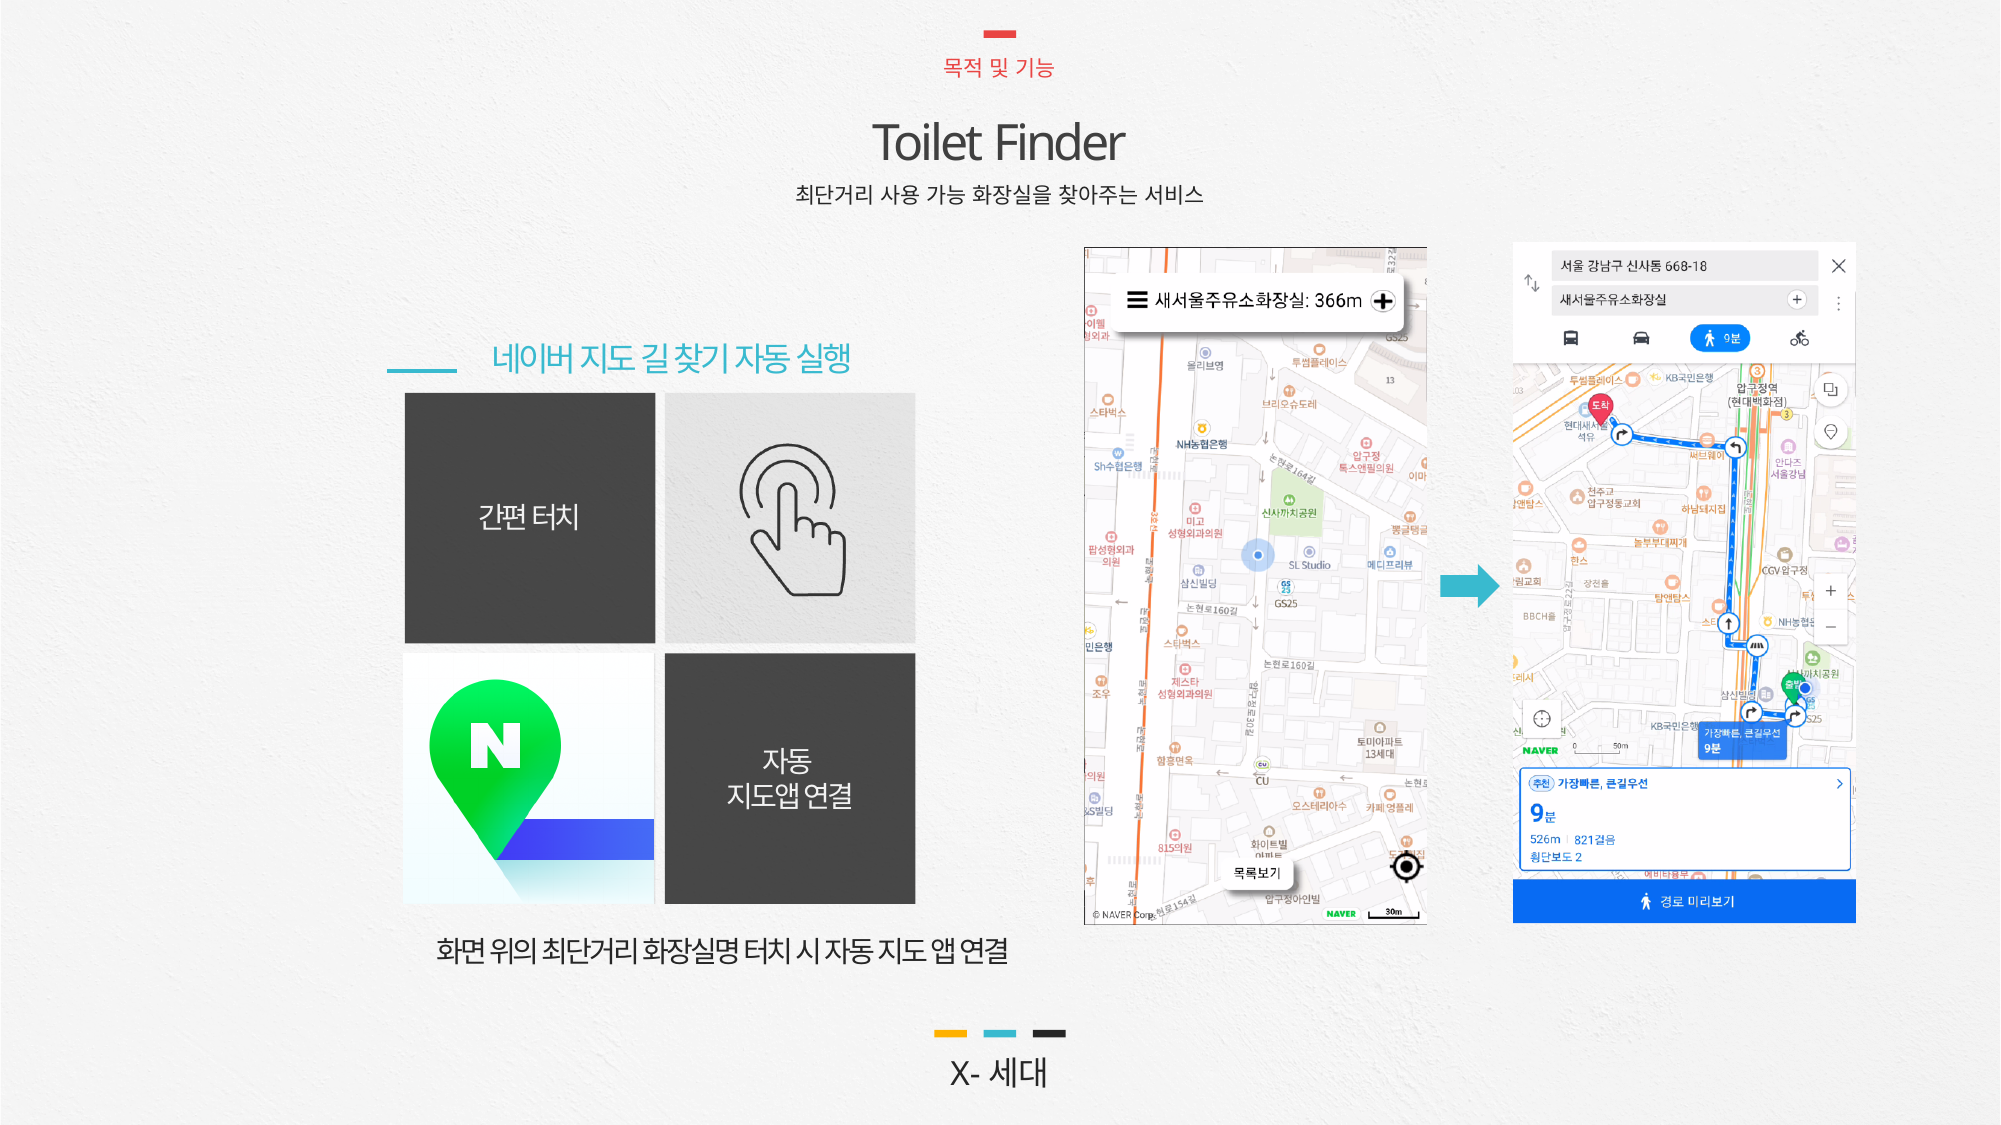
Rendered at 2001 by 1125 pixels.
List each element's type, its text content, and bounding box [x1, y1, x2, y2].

text_box [1440, 563, 1500, 609]
text_box [983, 1029, 1017, 1038]
picture [668, 395, 917, 644]
text_box 네이버 지도 길 찾기 자동 실행 [476, 330, 869, 386]
text_box 최단거리 사용 가능 화장실을 찾아주는 서비스 [780, 174, 1220, 215]
text_box [1032, 1029, 1067, 1038]
text_box Toilet Finder [857, 103, 1143, 174]
picture [1084, 247, 1427, 925]
text_box [983, 29, 1017, 39]
picture [1513, 242, 1856, 924]
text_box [404, 392, 916, 904]
picture [403, 653, 654, 904]
text_box X-세대 [935, 1044, 1065, 1100]
text_box [933, 1029, 968, 1038]
text_box 목적 및 기능 [929, 47, 1071, 89]
text_box 화면 위의 최단거리 화장실명 터치 시 자동 지도 앱 연결 [421, 925, 1026, 976]
